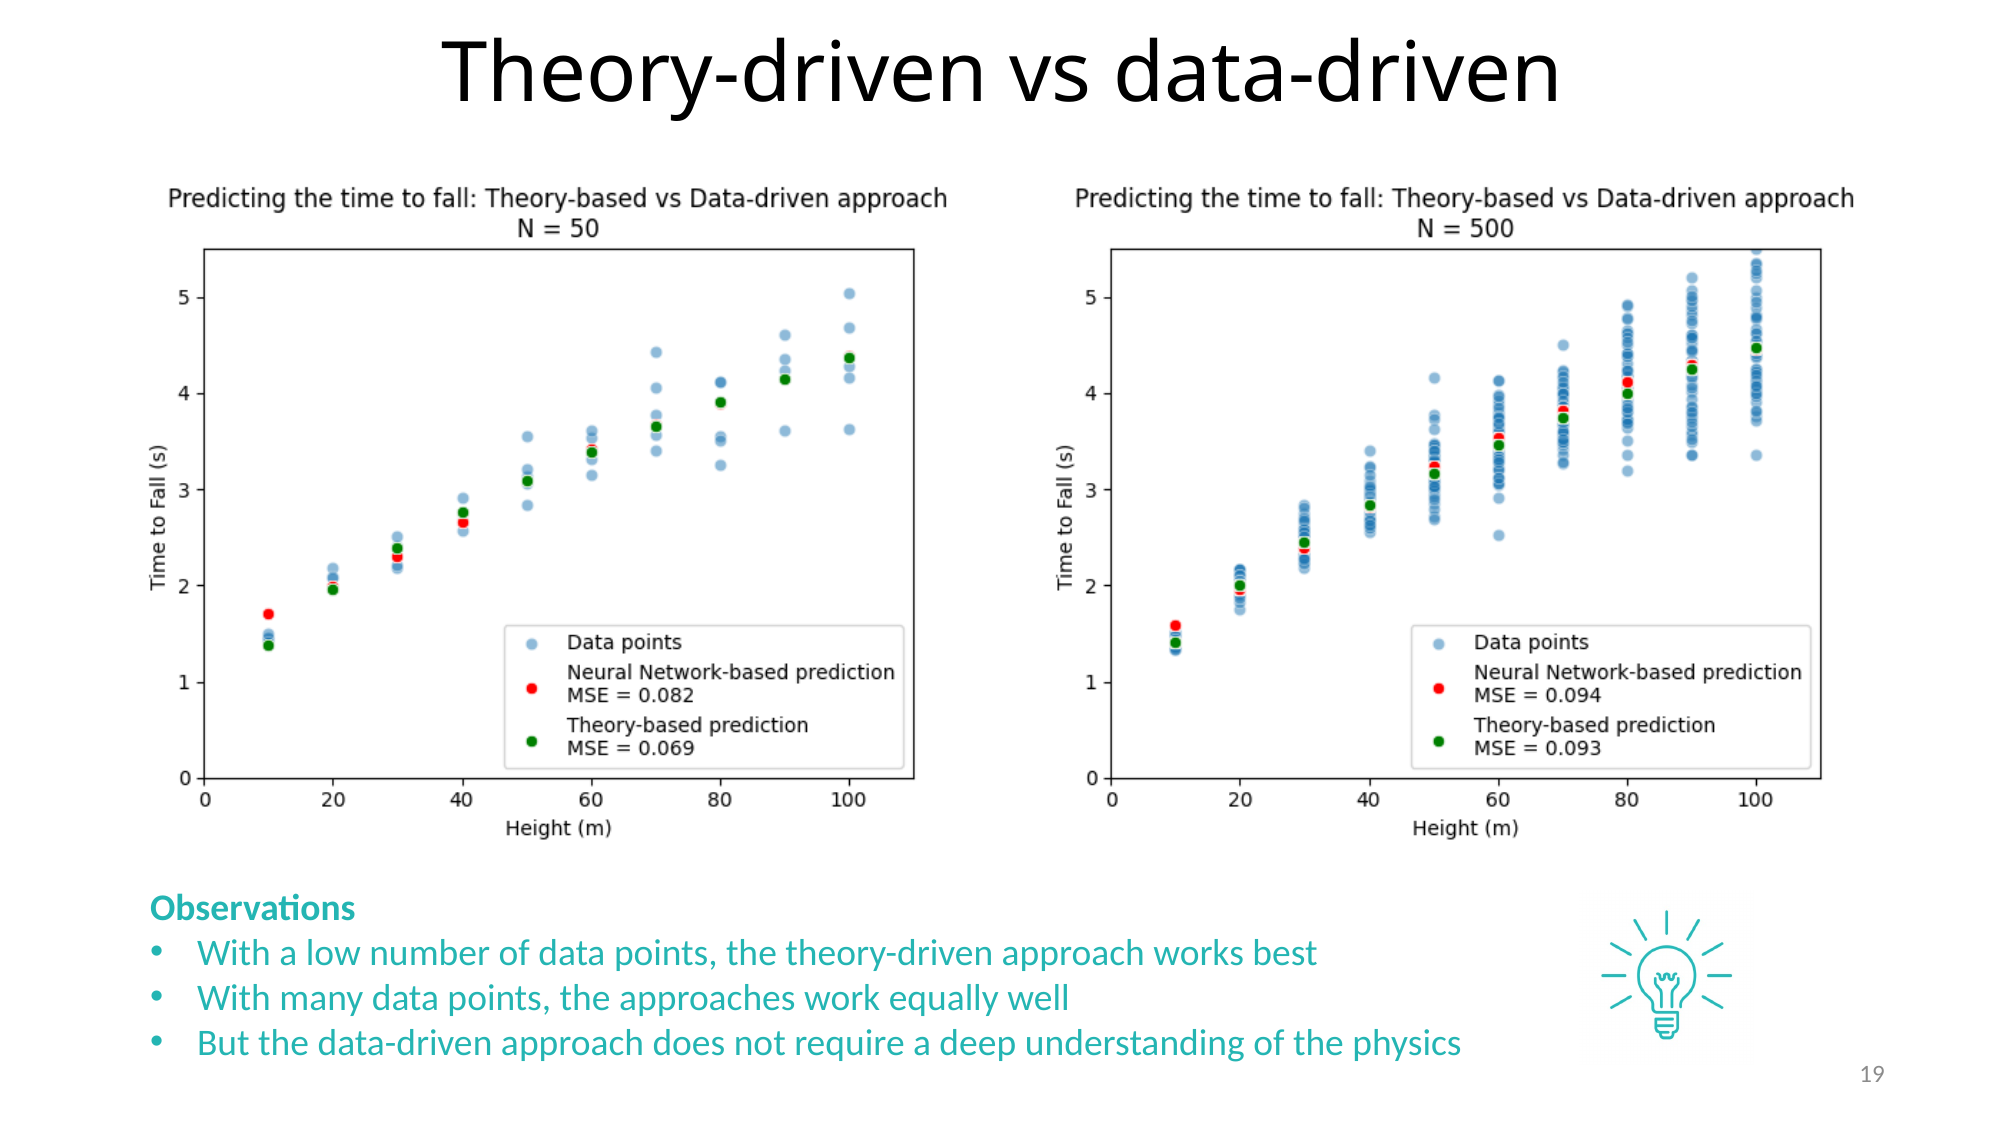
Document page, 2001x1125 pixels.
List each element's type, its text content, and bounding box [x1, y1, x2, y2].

picture [135, 173, 962, 854]
slide_number 19 [1433, 1042, 1900, 1103]
picture [1579, 890, 1754, 1065]
title Theory-driven vs data-driven [117, 22, 1888, 170]
picture [1042, 173, 1870, 854]
text_box Observations With a low number of data points, the theory-driven approach works best With many data points, the approaches work equally well But the data-driven approach does not require a deep understanding of the physics [135, 875, 1516, 1065]
